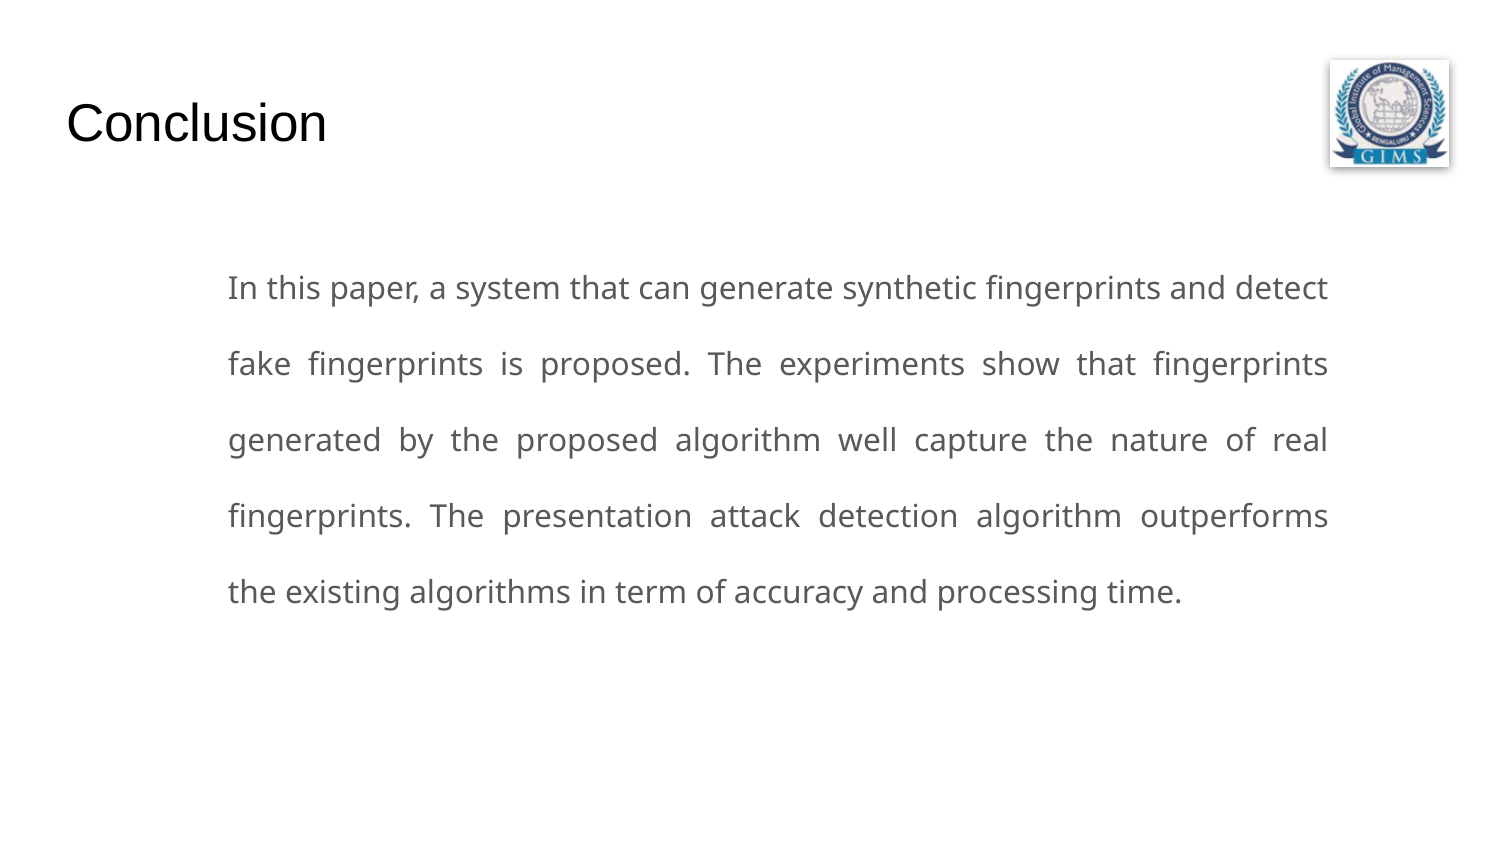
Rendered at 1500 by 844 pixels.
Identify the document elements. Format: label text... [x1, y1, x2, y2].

picture [1330, 60, 1450, 168]
title Conclusion [51, 72, 1323, 167]
list In this paper, a system that can generate synthetic fingerprints and detect fake fingerprints is proposed. The experiments show that fingerprints generated by the proposed algorithm well capture the nature of real fingerprints. The presentation attack detection algorithm outperforms the existing algorithms in term of accuracy and processing time. [212, 214, 1368, 693]
